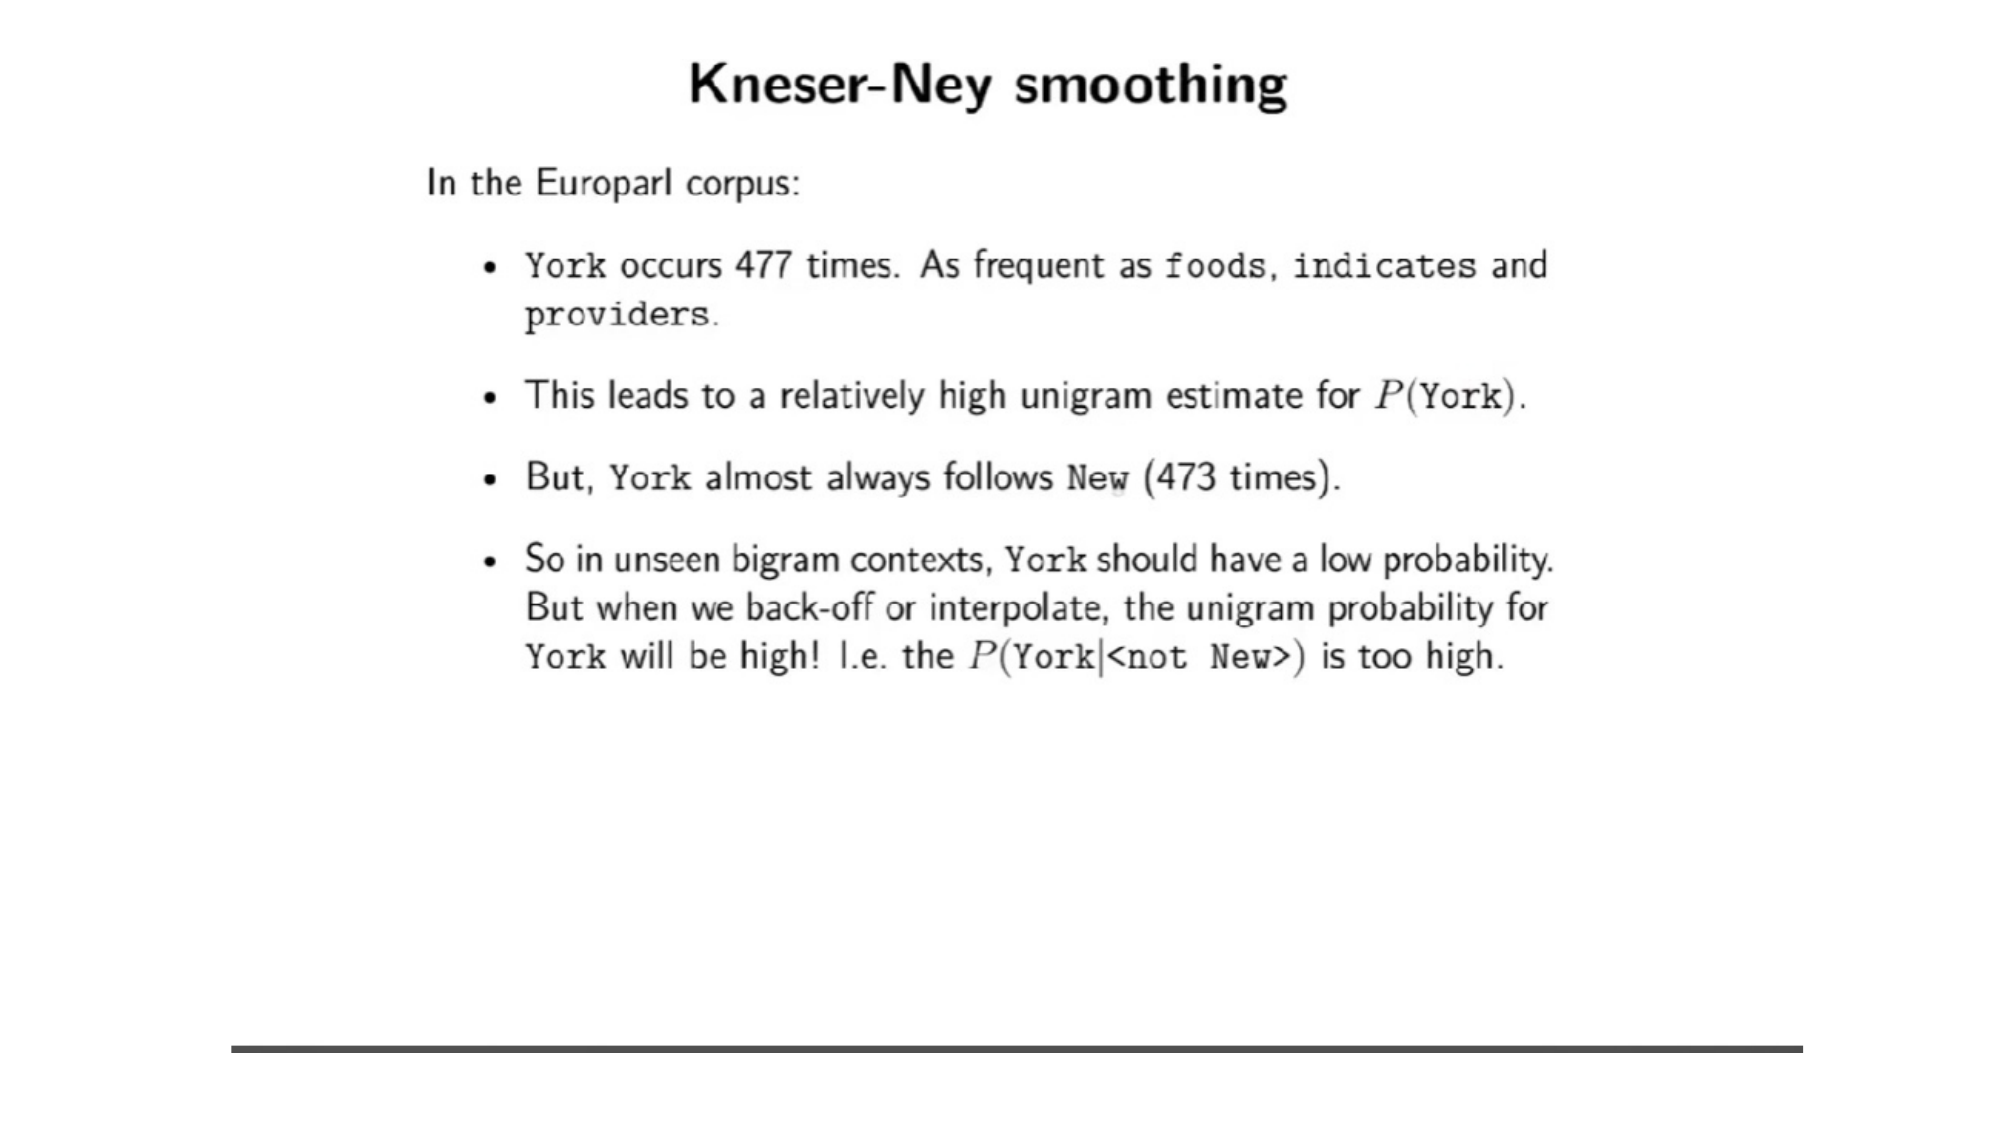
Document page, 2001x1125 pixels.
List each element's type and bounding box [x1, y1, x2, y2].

picture [230, 59, 1804, 1053]
